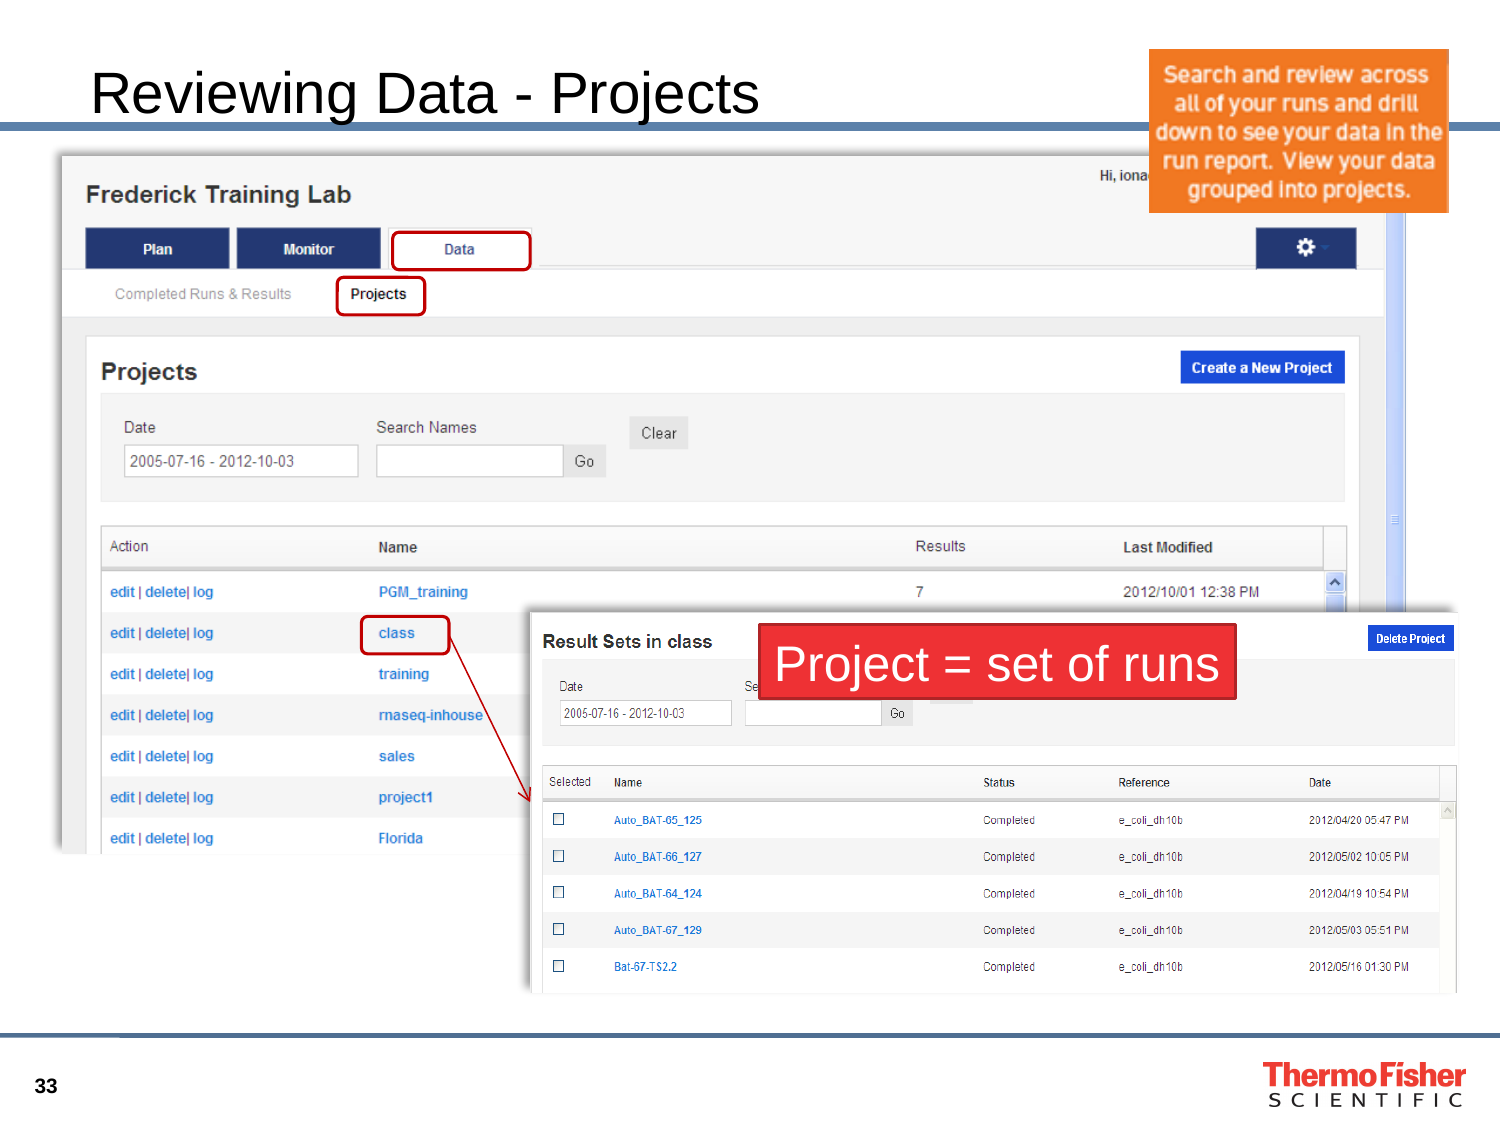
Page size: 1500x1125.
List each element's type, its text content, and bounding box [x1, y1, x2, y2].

picture [62, 49, 1458, 993]
title Reviewing Data - Projects [74, 0, 1426, 146]
picture [1263, 1062, 1466, 1107]
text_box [448, 634, 531, 803]
